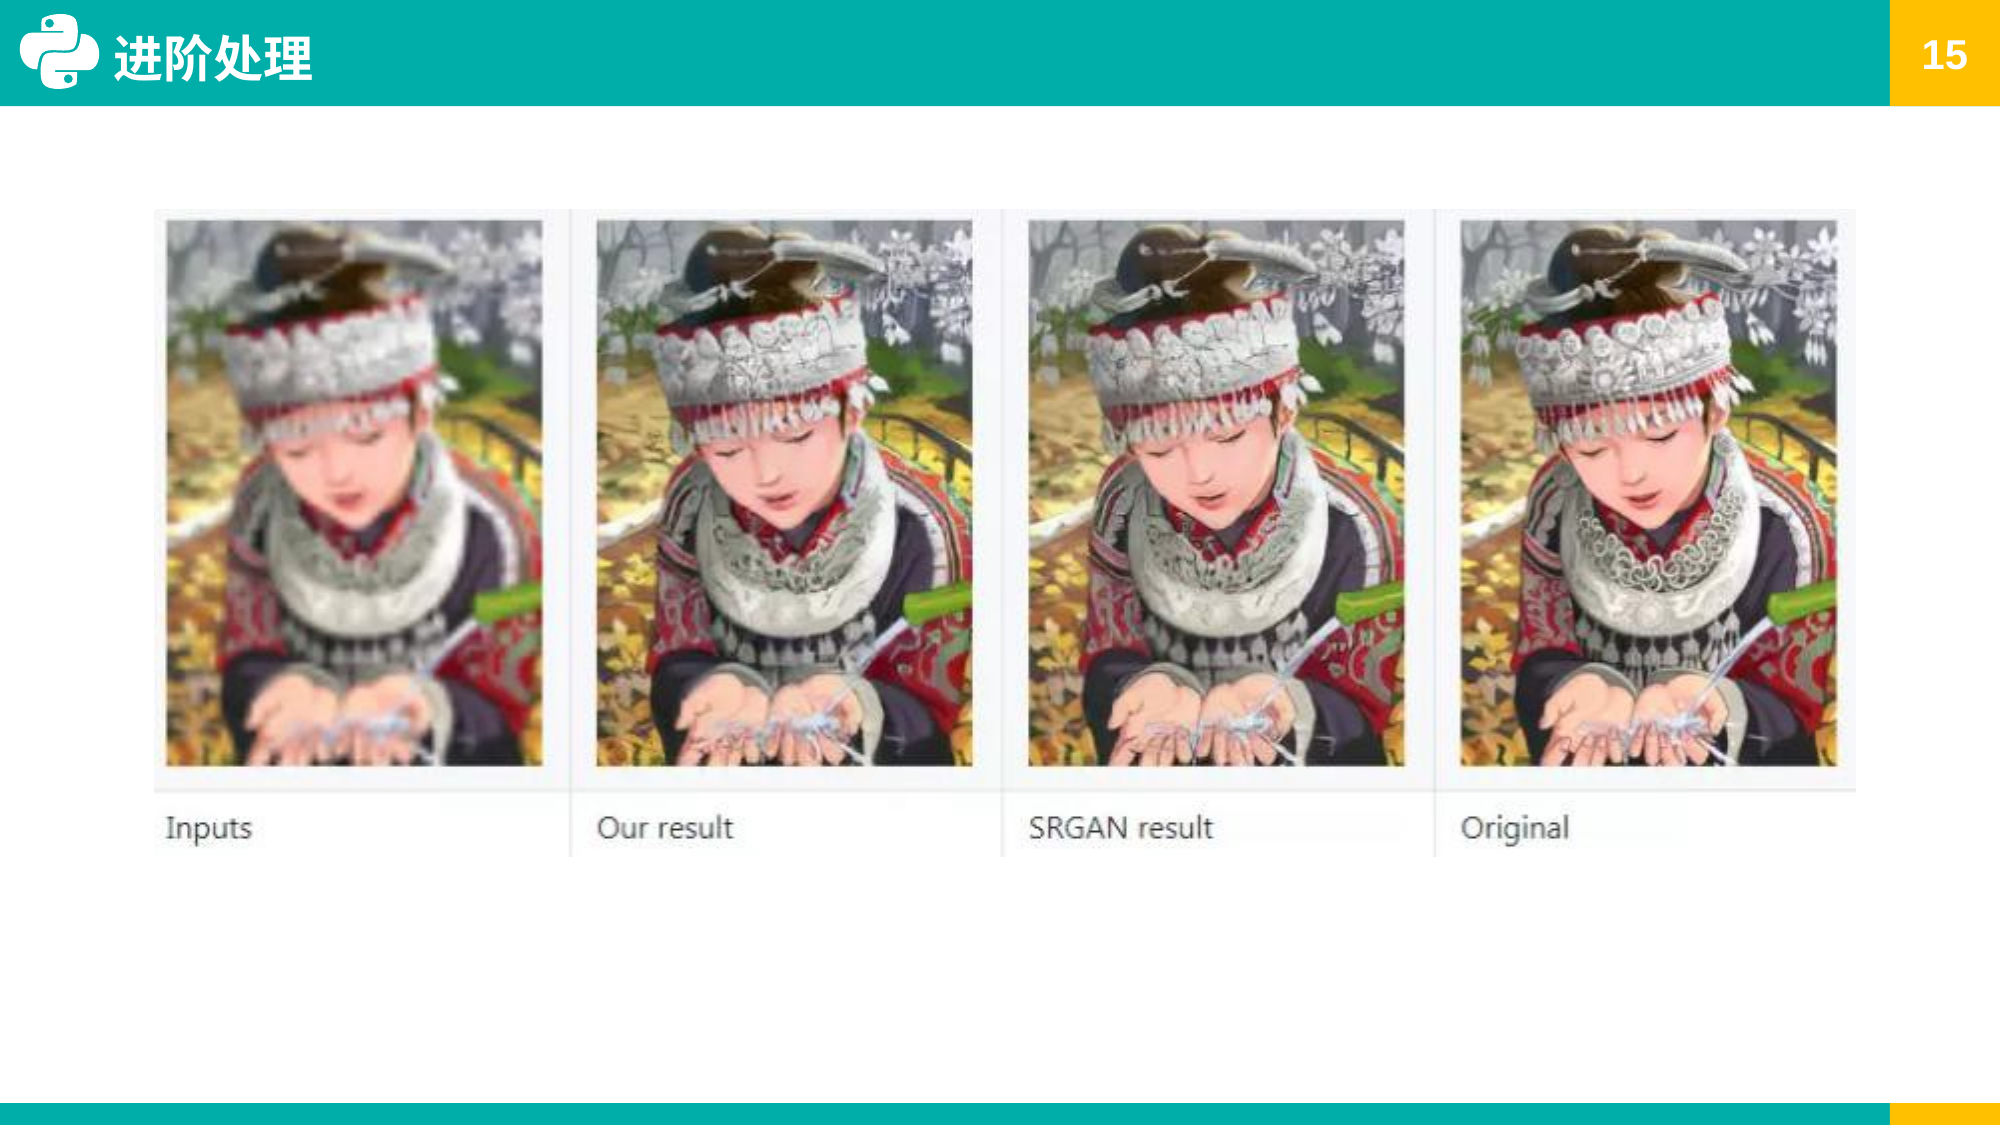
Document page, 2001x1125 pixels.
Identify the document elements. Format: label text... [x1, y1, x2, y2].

picture [154, 209, 1856, 857]
text_box 进阶处理 [113, 12, 1545, 89]
